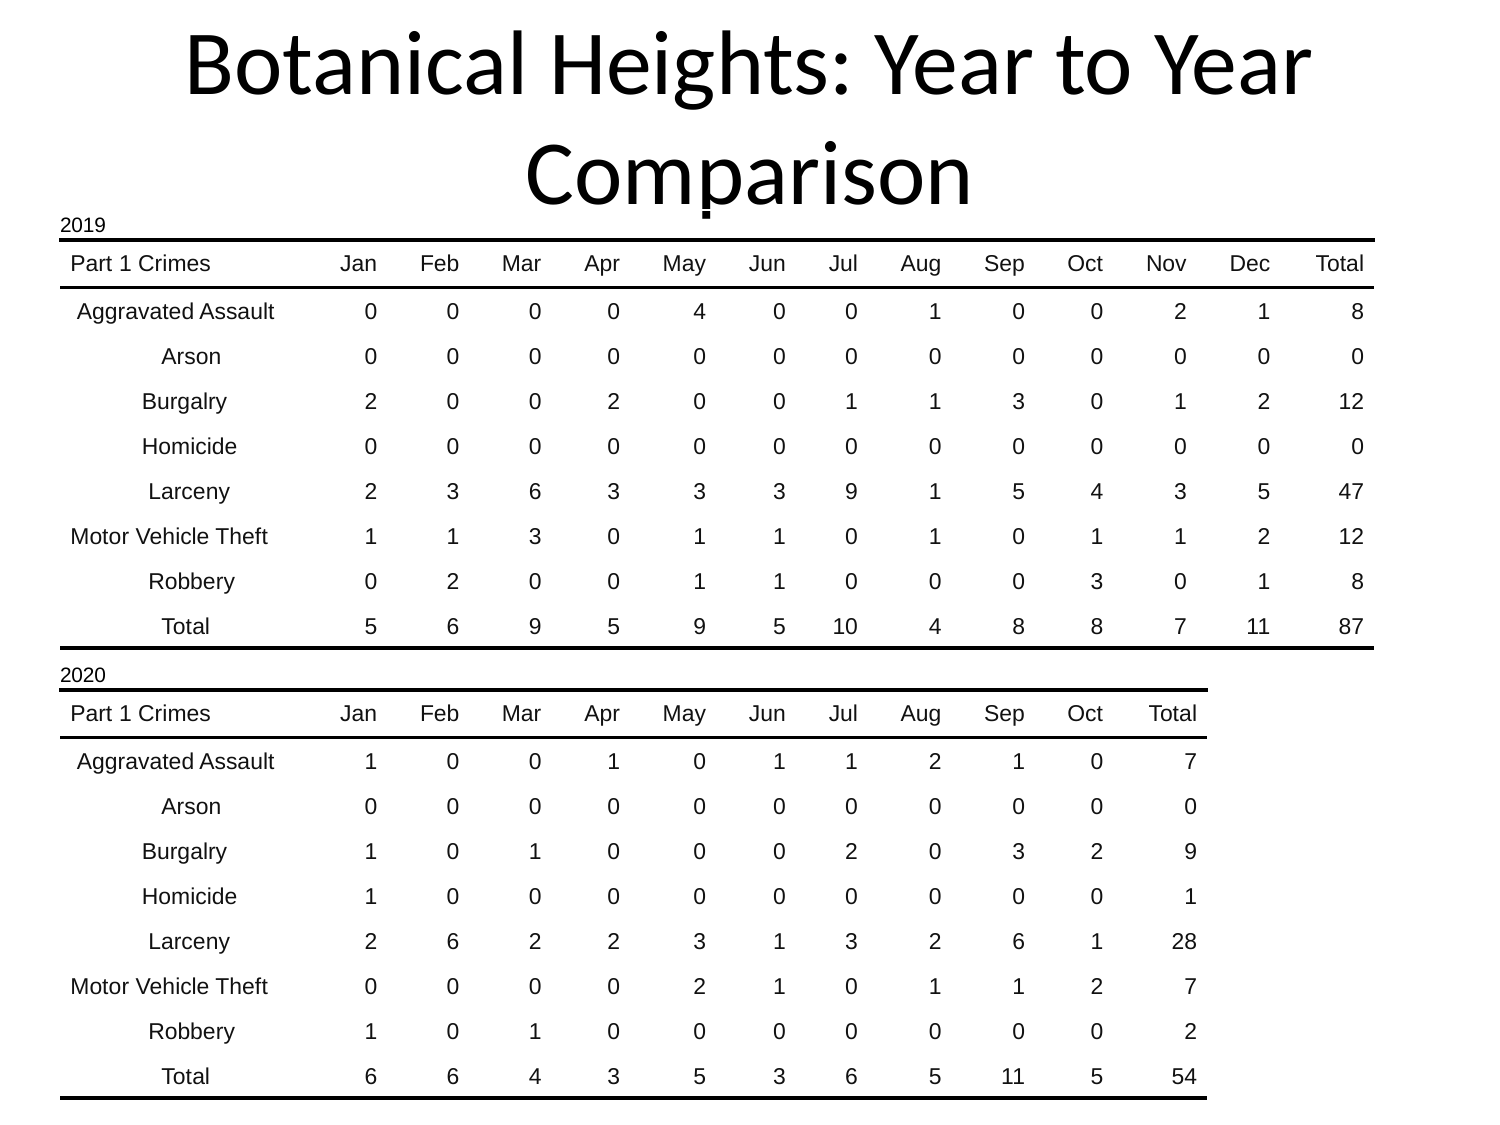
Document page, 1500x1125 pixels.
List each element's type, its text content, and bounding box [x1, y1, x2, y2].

table_cell Robbery [60, 558, 308, 605]
table_cell 5 [630, 1055, 717, 1096]
table_cell 0 [470, 739, 552, 785]
table_cell Mar [470, 242, 552, 286]
table_cell Aug [868, 242, 952, 286]
table_cell 1 [308, 739, 388, 785]
table_cell Larceny [60, 468, 308, 515]
table_cell 0 [630, 875, 717, 918]
table_cell 5 [308, 605, 388, 646]
table_cell Dec [1197, 242, 1281, 286]
table_cell 8 [952, 605, 1035, 646]
table_cell 2 [308, 468, 388, 515]
table_cell 6 [796, 1055, 868, 1096]
table_cell 0 [1114, 425, 1197, 468]
table_cell Larceny [60, 918, 308, 965]
table_cell 0 [630, 785, 717, 828]
table_cell 4 [630, 289, 717, 335]
table_cell 1 [630, 558, 717, 605]
table_cell 1 [717, 558, 796, 605]
table_cell 1 [717, 918, 796, 965]
table_cell 7 [1114, 739, 1207, 785]
table_cell Total [60, 605, 308, 646]
table_cell 6 [470, 468, 552, 515]
table_cell 0 [470, 875, 552, 918]
table_cell 11 [1197, 605, 1281, 646]
table_cell 2 [1114, 1008, 1207, 1055]
table_cell Jun [717, 242, 796, 286]
table_cell Jul [796, 692, 868, 736]
table_cell 0 [868, 875, 952, 918]
table_cell 0 [1035, 378, 1114, 425]
table_cell 1 [868, 965, 952, 1008]
table_cell 0 [952, 785, 1035, 828]
table_cell 9 [796, 468, 868, 515]
table_cell 0 [388, 965, 470, 1008]
table_cell 0 [470, 965, 552, 1008]
table_cell 2 [552, 378, 630, 425]
table_cell 0 [717, 828, 796, 875]
table_cell 0 [952, 335, 1035, 378]
table_cell 0 [796, 515, 868, 558]
table_cell 9 [470, 605, 552, 646]
table_cell 6 [308, 1055, 388, 1096]
table_cell 1 [630, 515, 717, 558]
table_cell Motor Vehicle Theft [60, 515, 308, 558]
table_cell 0 [717, 1008, 796, 1055]
table_cell 0 [868, 1008, 952, 1055]
table_cell 4 [868, 605, 952, 646]
table_cell 1 [717, 965, 796, 1008]
table_cell 0 [308, 558, 388, 605]
table_cell 0 [952, 289, 1035, 335]
table_cell 87 [1281, 605, 1374, 646]
table_cell 28 [1114, 918, 1207, 965]
table_cell 0 [717, 875, 796, 918]
table_cell 12 [1281, 378, 1374, 425]
table_cell 7 [1114, 965, 1207, 1008]
table_cell 1 [308, 828, 388, 875]
table_cell 0 [470, 558, 552, 605]
table_cell 0 [1114, 785, 1207, 828]
table_cell 1 [308, 515, 388, 558]
table_cell 0 [308, 965, 388, 1008]
table_cell Jan [308, 242, 388, 286]
table_cell 0 [388, 875, 470, 918]
table_cell Total [60, 1055, 308, 1096]
table_cell 5 [868, 1055, 952, 1096]
table_cell 0 [470, 289, 552, 335]
table_cell 0 [552, 425, 630, 468]
table_cell 6 [388, 605, 470, 646]
table_cell Homicide [60, 425, 308, 468]
table_cell 0 [868, 785, 952, 828]
table_cell 0 [552, 1008, 630, 1055]
table_cell 9 [630, 605, 717, 646]
table_cell 0 [1035, 335, 1114, 378]
table_cell 3 [717, 468, 796, 515]
table_cell 1 [308, 875, 388, 918]
table_cell 0 [388, 335, 470, 378]
table_cell 0 [630, 739, 717, 785]
table_cell 0 [1035, 289, 1114, 335]
table_cell Oct [1035, 692, 1114, 736]
table_cell 0 [552, 515, 630, 558]
table_cell 6 [388, 1055, 470, 1096]
table_cell 10 [796, 605, 868, 646]
table_cell 0 [717, 785, 796, 828]
table_cell 0 [388, 828, 470, 875]
table_cell May [630, 692, 717, 736]
table_cell 1 [717, 515, 796, 558]
table_cell 3 [1114, 468, 1197, 515]
table_cell 3 [1035, 558, 1114, 605]
table_cell 54 [1114, 1055, 1207, 1096]
table_cell 0 [552, 335, 630, 378]
table_cell 12 [1281, 515, 1374, 558]
table_cell 5 [952, 468, 1035, 515]
table_cell Oct [1035, 242, 1114, 286]
table_cell 0 [796, 425, 868, 468]
table_cell 0 [1281, 425, 1374, 468]
table_cell 2 [308, 378, 388, 425]
table_cell 0 [717, 425, 796, 468]
table_cell 0 [308, 425, 388, 468]
table_cell 8 [1281, 289, 1374, 335]
table_cell 5 [717, 605, 796, 646]
table_cell 0 [552, 558, 630, 605]
table_cell 1 [1114, 515, 1197, 558]
table_cell 0 [1035, 425, 1114, 468]
table_cell 5 [1197, 468, 1281, 515]
table_cell 0 [630, 1008, 717, 1055]
table_cell 3 [630, 918, 717, 965]
table_cell 0 [796, 289, 868, 335]
table_cell 8 [1281, 558, 1374, 605]
table_cell 1 [1035, 515, 1114, 558]
table_cell 6 [388, 918, 470, 965]
table_cell 0 [796, 335, 868, 378]
table_cell 1 [308, 1008, 388, 1055]
table_cell 0 [308, 335, 388, 378]
table_cell 0 [796, 965, 868, 1008]
table_cell 1 [1114, 875, 1207, 918]
table_cell Burgalry [60, 378, 308, 425]
table_cell Part 1 Crimes [60, 692, 308, 736]
table_cell 0 [552, 828, 630, 875]
table_cell Jun [717, 692, 796, 736]
table_cell Robbery [60, 1008, 308, 1055]
table_header 2020 [61, 661, 1207, 688]
table_cell 1 [1197, 558, 1281, 605]
table_cell 1 [1114, 378, 1197, 425]
table_cell 0 [868, 558, 952, 605]
table_cell 1 [952, 965, 1035, 1008]
table_cell 2 [470, 918, 552, 965]
table_cell 2 [388, 558, 470, 605]
table_cell 1 [868, 289, 952, 335]
table_cell 2 [1114, 289, 1197, 335]
table_cell 0 [796, 1008, 868, 1055]
table_cell 2 [1035, 828, 1114, 875]
table_cell 3 [796, 918, 868, 965]
table_cell 0 [1035, 875, 1114, 918]
table_cell 2 [868, 918, 952, 965]
table_cell 1 [1035, 918, 1114, 965]
table_cell 0 [470, 425, 552, 468]
table_cell 7 [1114, 605, 1197, 646]
table_cell 3 [388, 468, 470, 515]
table_cell 0 [470, 378, 552, 425]
table_cell Homicide [60, 875, 308, 918]
table_cell 0 [717, 289, 796, 335]
table_cell 1 [952, 739, 1035, 785]
table_cell Mar [470, 692, 552, 736]
table_cell 0 [388, 289, 470, 335]
table_cell 0 [717, 378, 796, 425]
table_cell 0 [1281, 335, 1374, 378]
table_cell 5 [552, 605, 630, 646]
table_cell 0 [630, 378, 717, 425]
table_cell 1 [552, 739, 630, 785]
table_cell 3 [552, 1055, 630, 1096]
table_cell 3 [552, 468, 630, 515]
table_cell Jan [308, 692, 388, 736]
table_cell Part 1 Crimes [60, 242, 308, 286]
table_cell Total [1281, 242, 1374, 286]
table_cell 3 [952, 828, 1035, 875]
table_cell 1 [717, 739, 796, 785]
table_cell 2 [796, 828, 868, 875]
table_cell 0 [796, 785, 868, 828]
table_cell 3 [717, 1055, 796, 1096]
table_cell 1 [796, 378, 868, 425]
table_cell Feb [388, 692, 470, 736]
table_cell Total [1114, 692, 1207, 736]
table_cell Sep [952, 242, 1035, 286]
table_cell 3 [630, 468, 717, 515]
table_cell 0 [1114, 335, 1197, 378]
table_cell 0 [717, 335, 796, 378]
table_cell 0 [308, 785, 388, 828]
table_cell 1 [868, 515, 952, 558]
table_header 2019 [61, 211, 1374, 238]
table_cell 0 [868, 425, 952, 468]
table_cell 4 [1035, 468, 1114, 515]
table_cell Arson [60, 785, 308, 828]
table_cell 0 [552, 785, 630, 828]
table_cell Apr [552, 242, 630, 286]
table_cell 2 [1035, 965, 1114, 1008]
table_cell 0 [552, 289, 630, 335]
table_cell 0 [868, 828, 952, 875]
table_cell 0 [1035, 739, 1114, 785]
table_cell 0 [952, 558, 1035, 605]
table_cell 0 [470, 785, 552, 828]
table_cell 0 [388, 785, 470, 828]
title Botanical Heights: Year to Year Comparison [60, 60, 1440, 165]
table_cell 5 [1035, 1055, 1114, 1096]
table_cell 0 [1114, 558, 1197, 605]
table_cell 0 [388, 1008, 470, 1055]
table_cell 0 [952, 875, 1035, 918]
table_cell 1 [868, 378, 952, 425]
table_cell 0 [1197, 425, 1281, 468]
table_cell Motor Vehicle Theft [60, 965, 308, 1008]
table_cell 11 [952, 1055, 1035, 1096]
table_cell 8 [1035, 605, 1114, 646]
table_cell 3 [952, 378, 1035, 425]
table_cell 2 [868, 739, 952, 785]
table_cell 0 [630, 425, 717, 468]
table_cell 0 [1035, 785, 1114, 828]
table_cell 9 [1114, 828, 1207, 875]
table_cell Jul [796, 242, 868, 286]
table_cell 0 [630, 828, 717, 875]
table_cell 1 [1197, 289, 1281, 335]
table_cell 0 [796, 558, 868, 605]
table_cell 0 [470, 335, 552, 378]
table_cell 0 [952, 515, 1035, 558]
table_cell 1 [388, 515, 470, 558]
table_cell 2 [552, 918, 630, 965]
table_cell 0 [868, 335, 952, 378]
table_cell Sep [952, 692, 1035, 736]
table_cell 0 [308, 289, 388, 335]
table_cell Arson [60, 335, 308, 378]
table_cell 0 [952, 425, 1035, 468]
table_cell Aug [868, 692, 952, 736]
table_cell 0 [552, 875, 630, 918]
table_cell 6 [952, 918, 1035, 965]
table_cell 1 [470, 828, 552, 875]
table_cell 4 [470, 1055, 552, 1096]
table_cell 2 [308, 918, 388, 965]
table_cell 0 [630, 335, 717, 378]
table_cell Aggravated Assault [60, 739, 308, 785]
table_cell 2 [1197, 515, 1281, 558]
table_cell Burgalry [60, 828, 308, 875]
table_cell Apr [552, 692, 630, 736]
table_cell 0 [388, 425, 470, 468]
table_cell 0 [388, 739, 470, 785]
table_cell 1 [868, 468, 952, 515]
table_cell 0 [552, 965, 630, 1008]
table_cell 2 [1197, 378, 1281, 425]
table_cell 0 [388, 378, 470, 425]
table_cell 47 [1281, 468, 1374, 515]
table_cell May [630, 242, 717, 286]
table_cell 1 [470, 1008, 552, 1055]
table_cell 0 [1197, 335, 1281, 378]
table_cell Aggravated Assault [60, 289, 308, 335]
table_cell 2 [630, 965, 717, 1008]
table_cell 3 [470, 515, 552, 558]
table_cell 0 [796, 875, 868, 918]
table_cell 0 [1035, 1008, 1114, 1055]
table_cell Nov [1114, 242, 1197, 286]
table_cell 0 [952, 1008, 1035, 1055]
table_cell Feb [388, 242, 470, 286]
table_cell 1 [796, 739, 868, 785]
